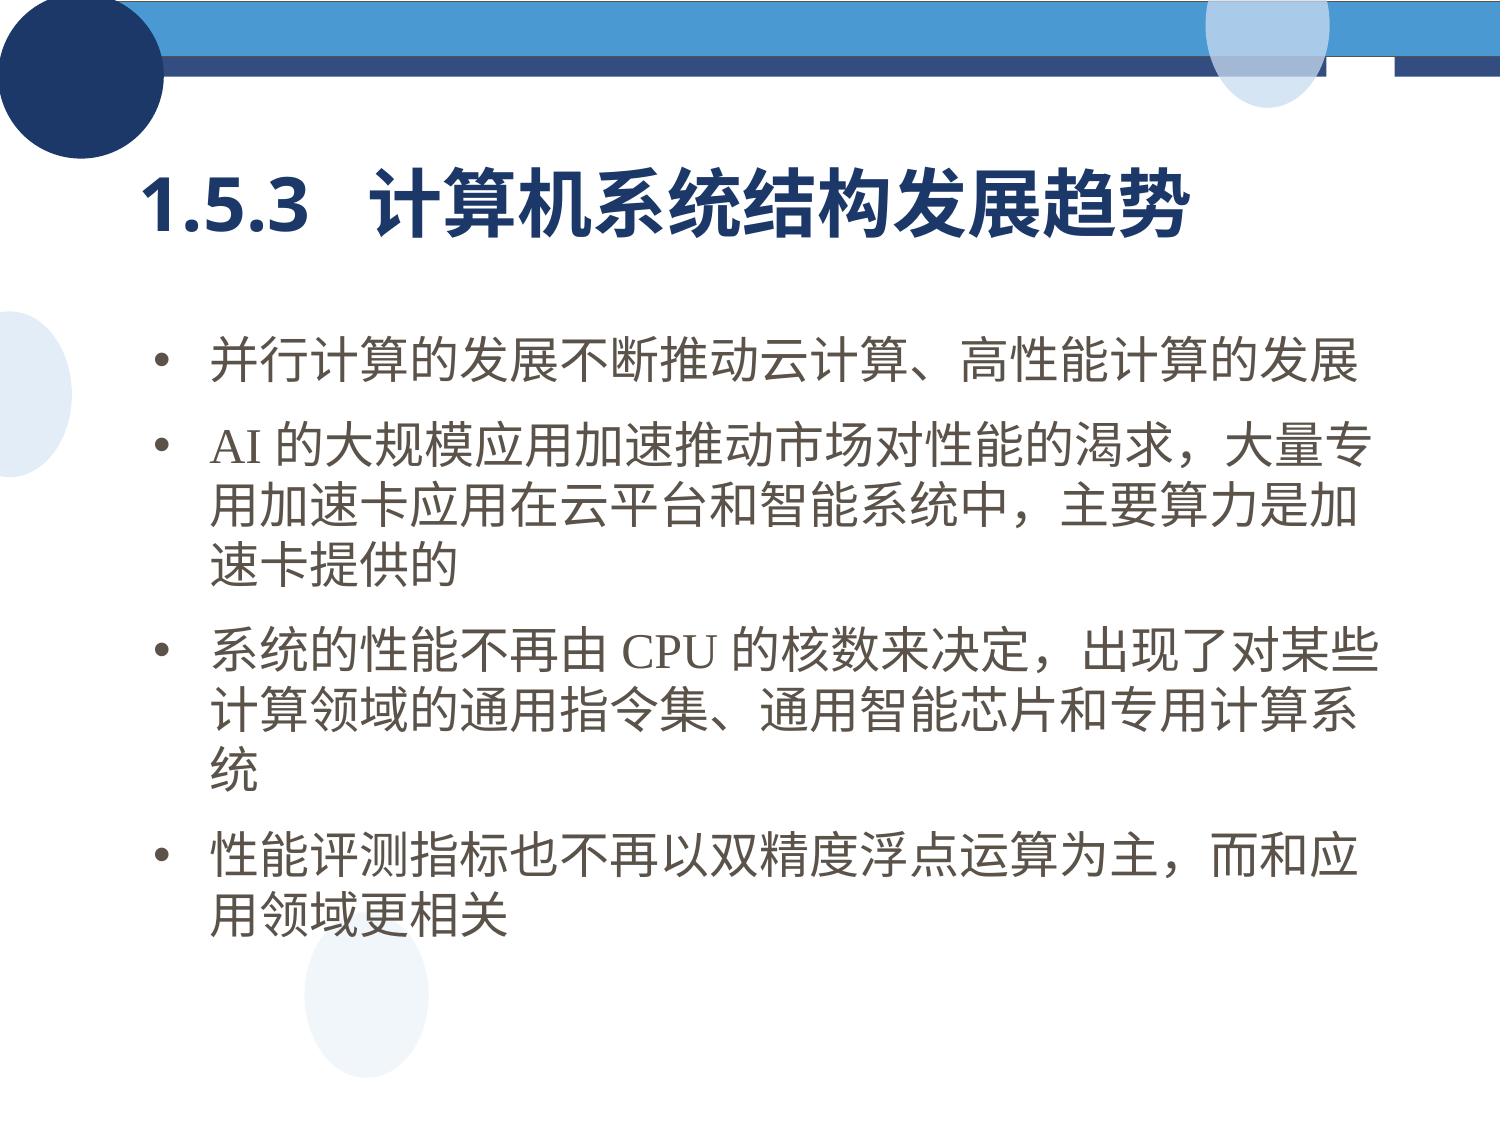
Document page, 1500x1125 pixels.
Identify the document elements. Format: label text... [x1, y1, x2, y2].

text_box 并行计算的发展不断推动云计算、高性能计算的发展 AI的大规模应用加速推动市场对性能的渴求，大量专用加速卡应用在云平台和智能系统中，主要算力是加速卡提供的 系统的性能不再由CPU的核数来决定，出现了对某些计算领域的通用指令集、通用智能芯片和专用计算系统 性能评测指标也不再以双精度浮点运算为主，而和应用领域更相关 [138, 321, 1406, 952]
text_box 1.5.3 计算机系统结构发展趋势 [123, 148, 1353, 254]
